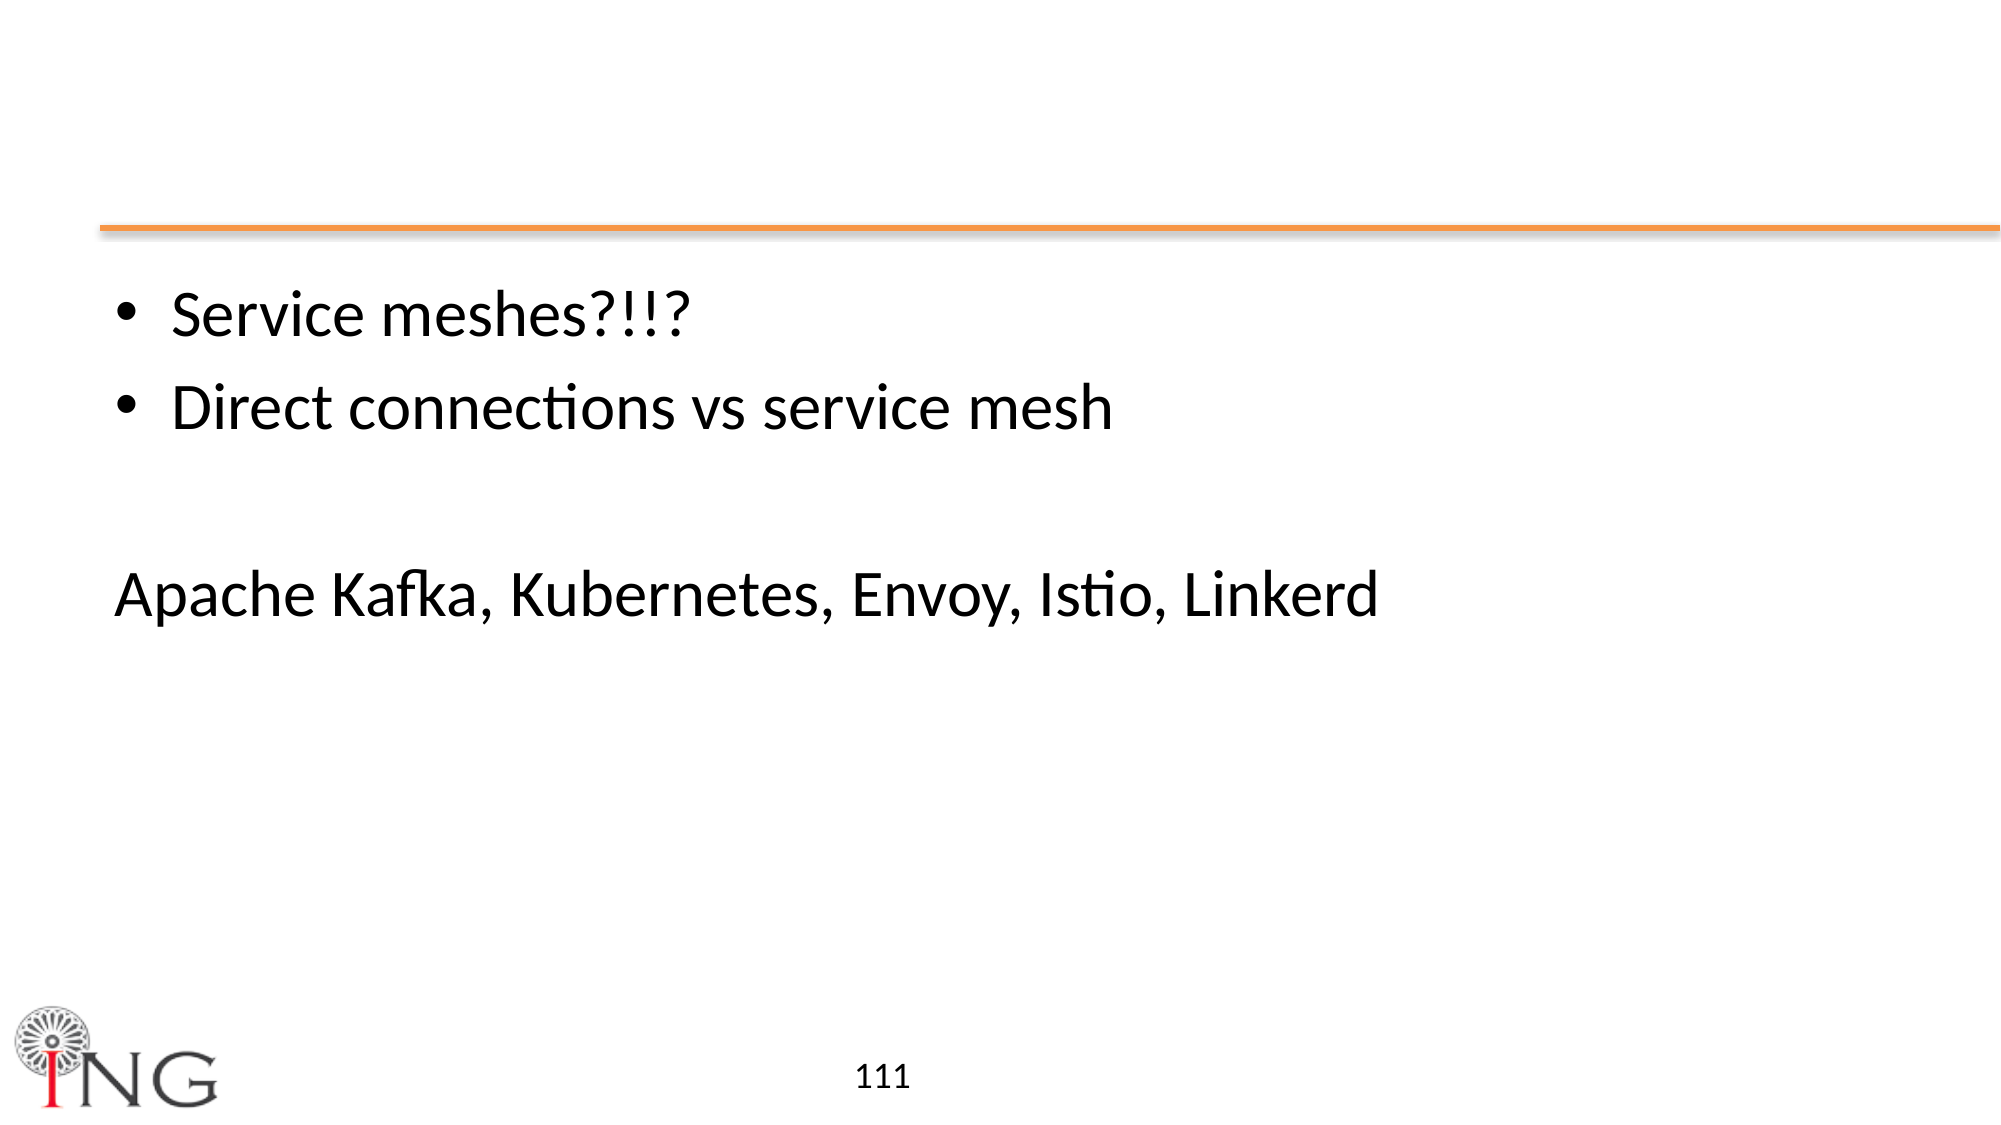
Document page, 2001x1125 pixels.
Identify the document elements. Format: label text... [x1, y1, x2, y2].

slide_number 111 [839, 1043, 1900, 1104]
picture [0, 987, 244, 1125]
list Service meshes?!!? Direct connections vs service mesh Apache Kafka, Kubernetes, Envoy, Istio, Linkerd [99, 262, 1900, 1005]
